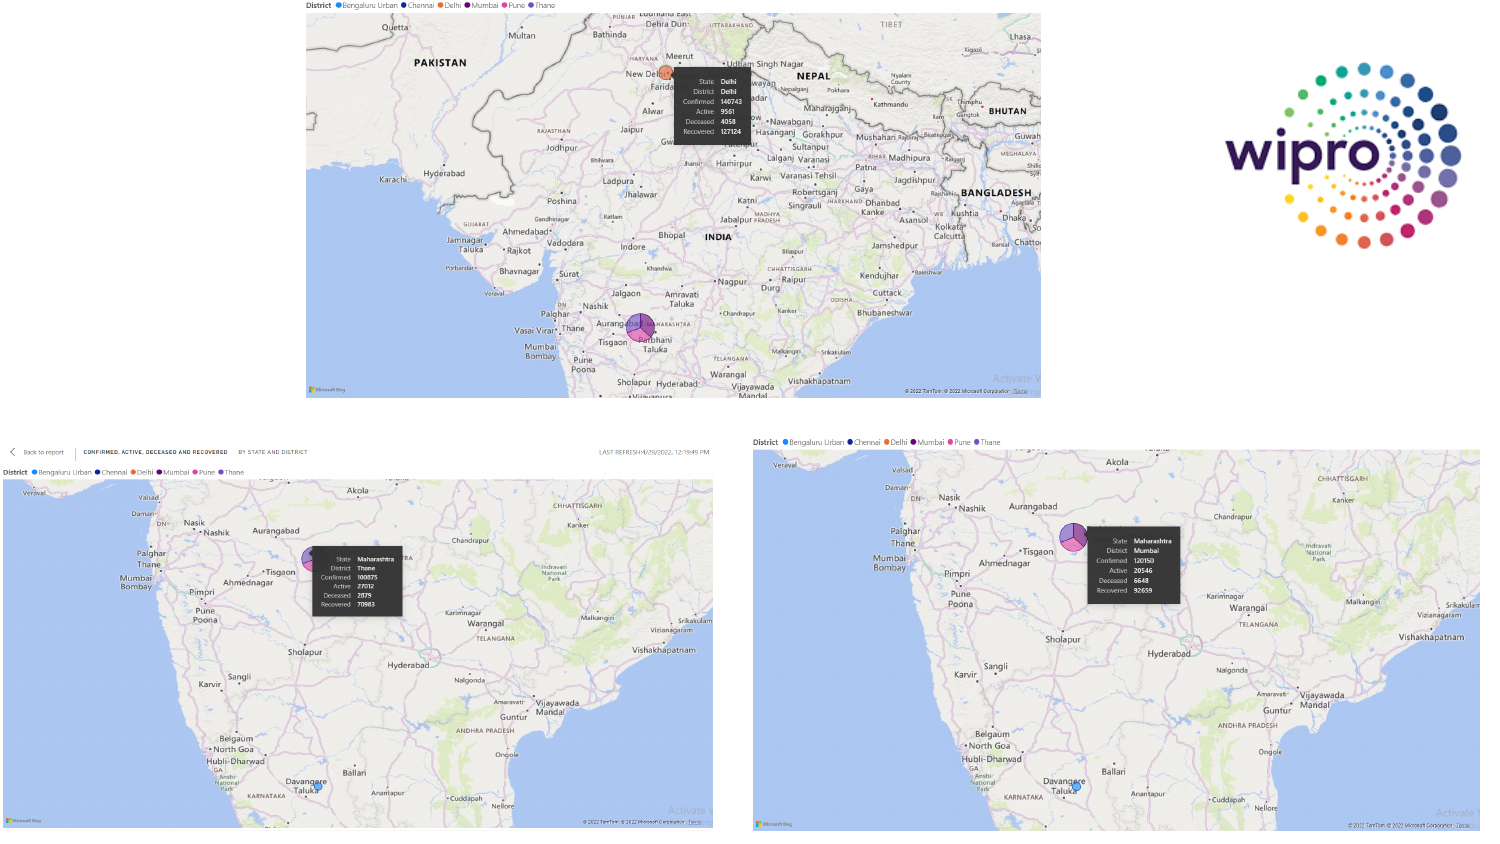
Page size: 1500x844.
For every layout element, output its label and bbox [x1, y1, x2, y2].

picture [0, 447, 714, 831]
picture [303, 0, 1042, 400]
picture [1186, 0, 1500, 314]
picture [749, 438, 1480, 831]
